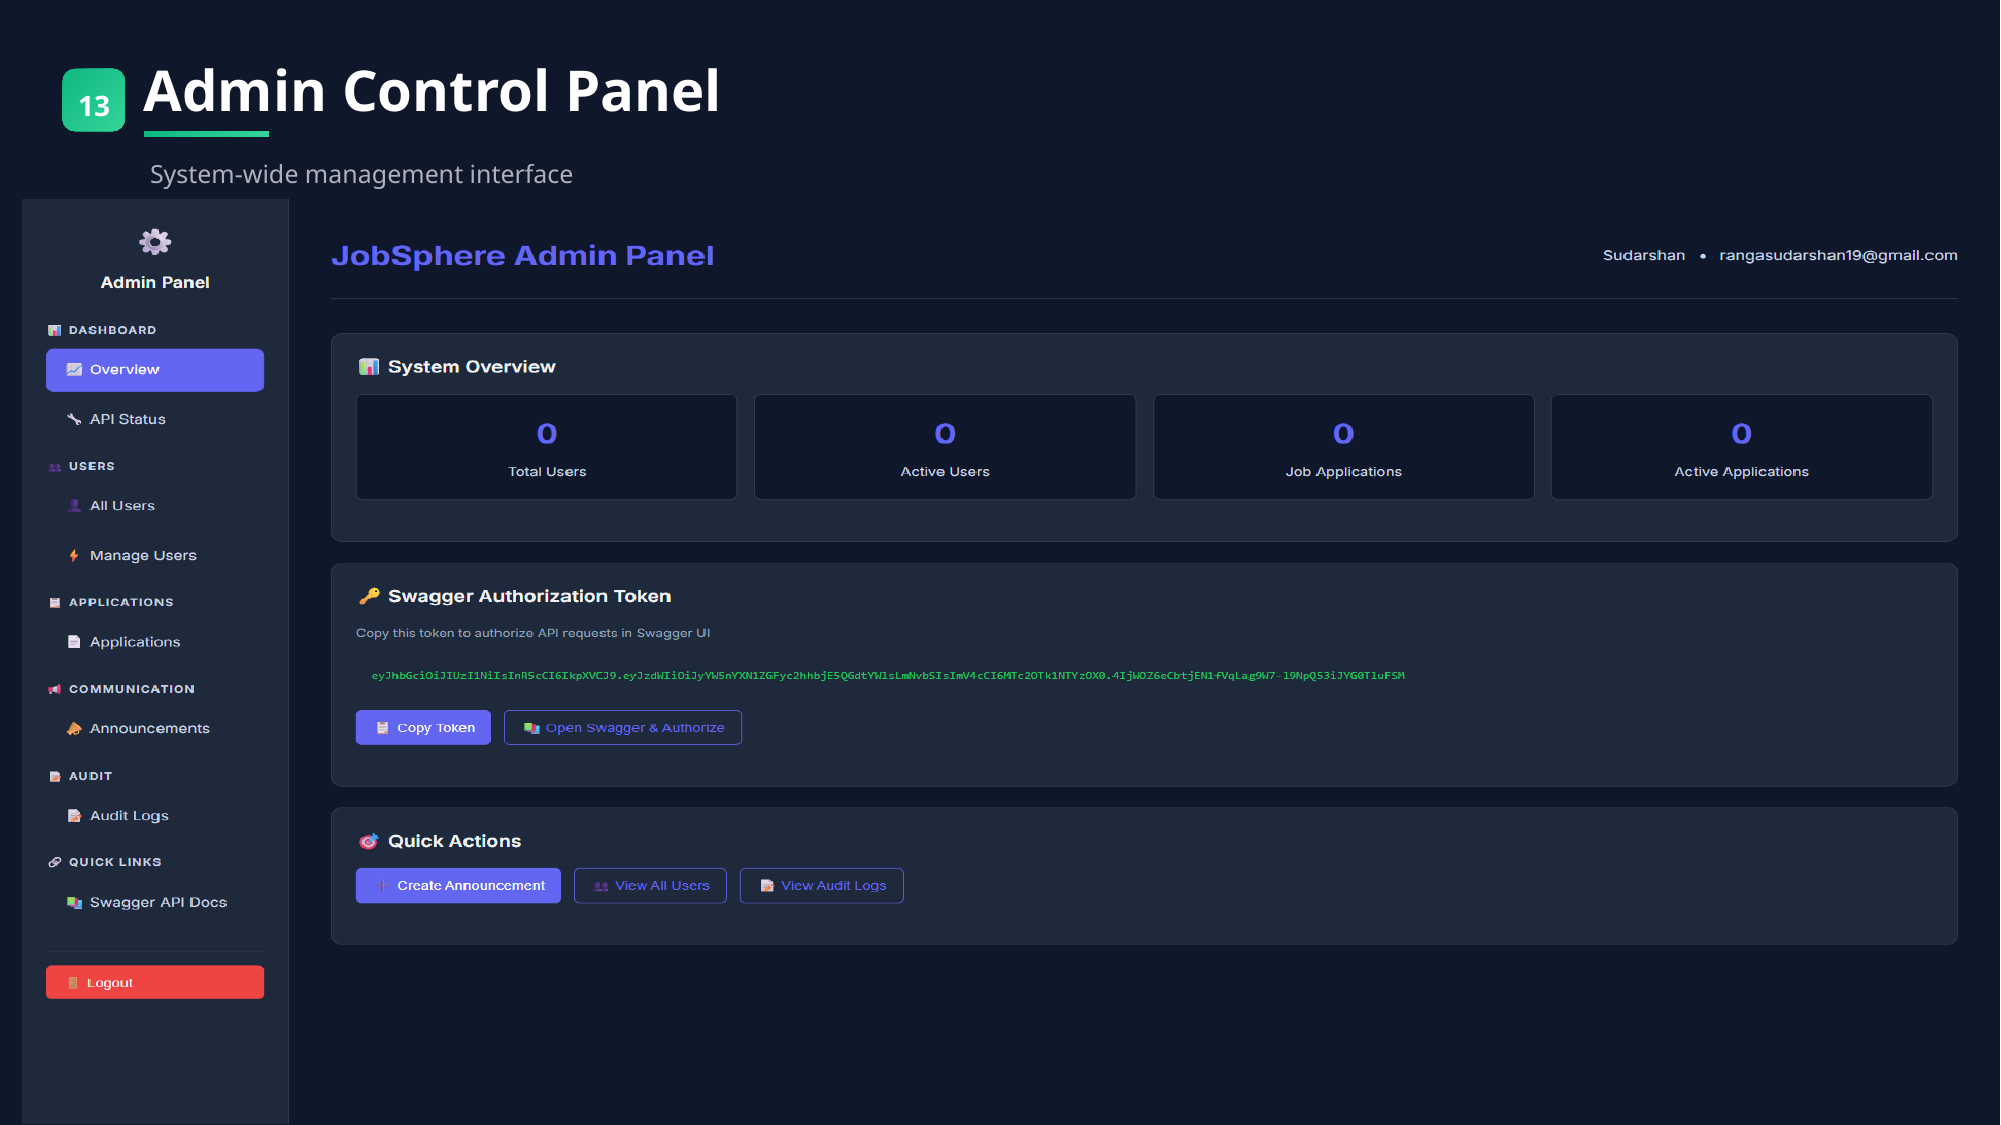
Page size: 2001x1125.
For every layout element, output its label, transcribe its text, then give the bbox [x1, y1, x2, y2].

text_box [62, 68, 125, 132]
text_box [143, 131, 269, 138]
text_box System-wide management interface [149, 149, 1950, 188]
text_box 13 [78, 78, 124, 122]
text_box Admin Control Panel [143, 62, 729, 125]
picture [22, 199, 2000, 1124]
